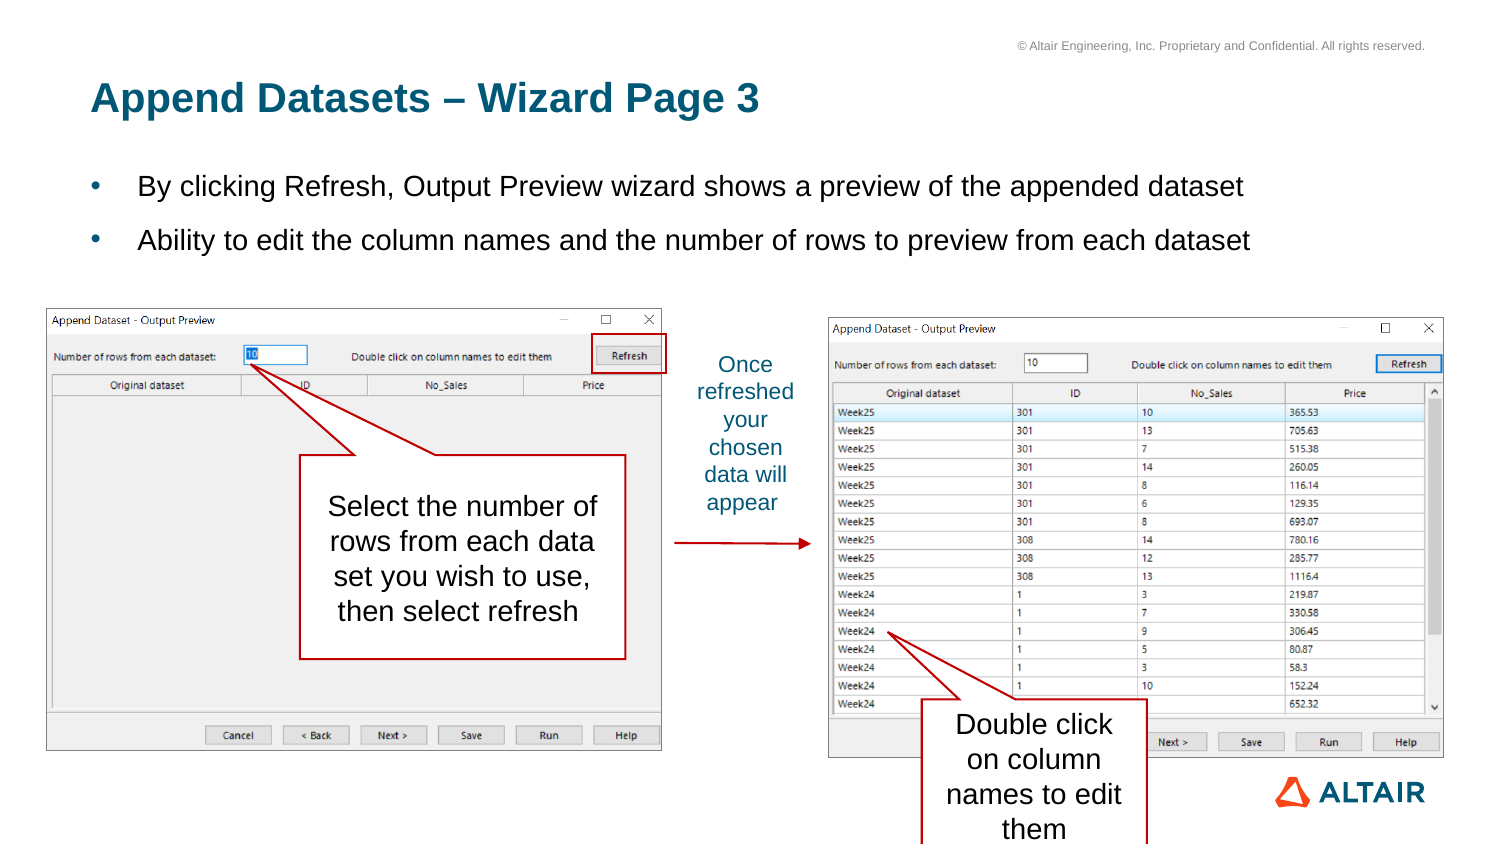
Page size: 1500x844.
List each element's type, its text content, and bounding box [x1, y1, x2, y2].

title Append Datasets – Wizard Page 3 [75, 75, 1423, 124]
picture [828, 317, 1444, 758]
picture [46, 308, 661, 751]
text_box Double click on column names to edit them [920, 758, 1148, 844]
list By clicking Refresh, Output Preview wizard shows a preview of the appended dataset Ability to edit the column names and the number of rows to preview from each dataset [45, 159, 1392, 726]
text_box Once refreshed your chosen data will appear [674, 342, 817, 522]
text_box [661, 333, 667, 374]
